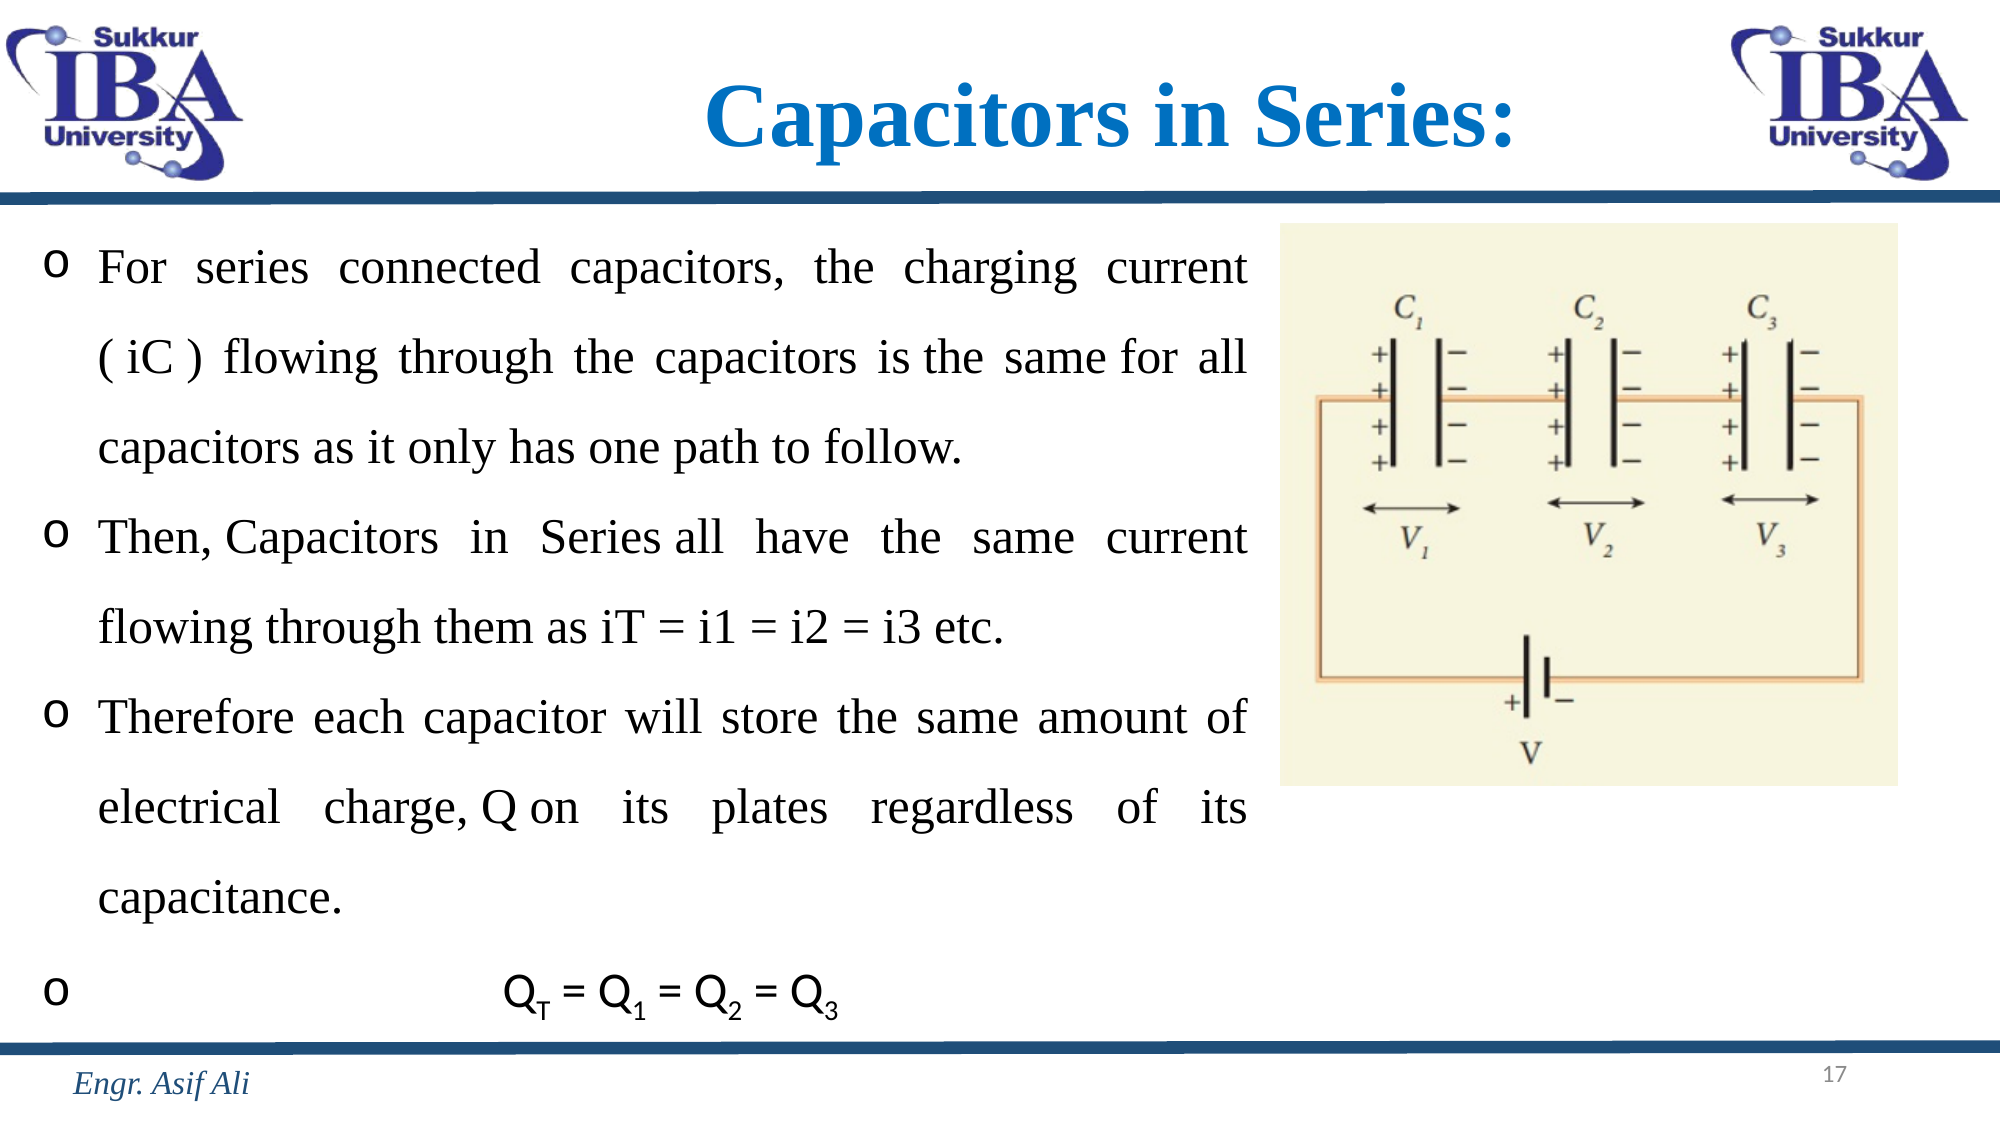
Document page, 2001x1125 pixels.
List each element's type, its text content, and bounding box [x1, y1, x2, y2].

picture [1280, 223, 1898, 786]
picture [0, 0, 273, 196]
picture [1724, 0, 1998, 196]
title Capacitors in Series: [295, 61, 1724, 172]
text_box For series connected capacitors, the charging current ( iC ) flowing through the capacitors is the same for all capacitors as it only has one path to follow. Then, Capacitors in Series all have the same current flowing through them as iT = i1 = i2 = i3 etc. Therefore each capacitor will store the same amount of electrical charge, Q on its plates regardless of its capacitance. QT = Q1 = Q2 = Q3 [0, 199, 1264, 1034]
text_box Engr. Asif Ali [58, 1051, 430, 1112]
slide_number 17 [1412, 1053, 1863, 1103]
